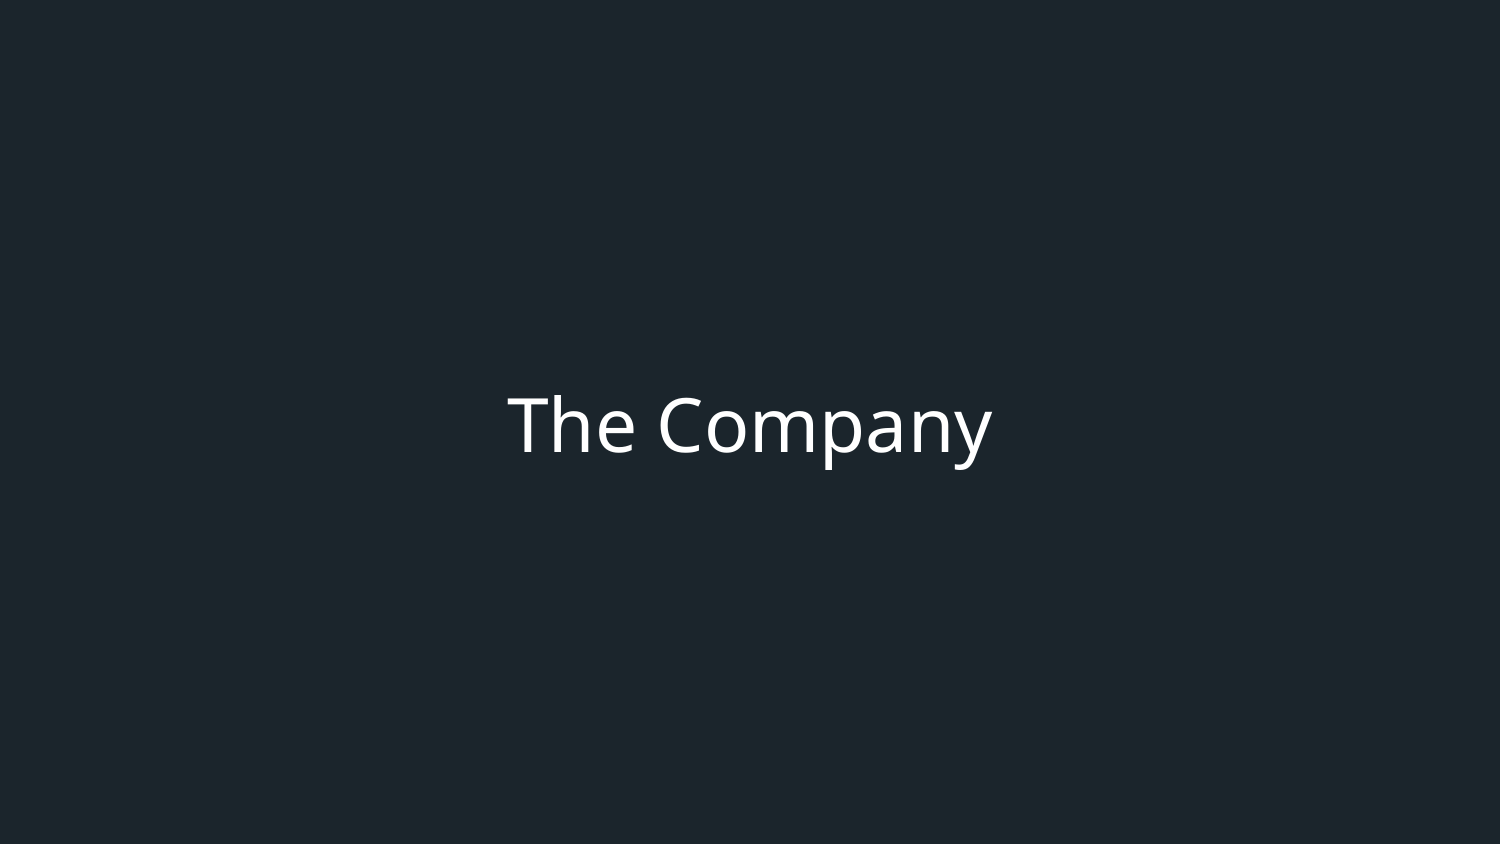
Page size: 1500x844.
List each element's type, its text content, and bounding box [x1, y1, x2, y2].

title The Company [229, 362, 1271, 482]
